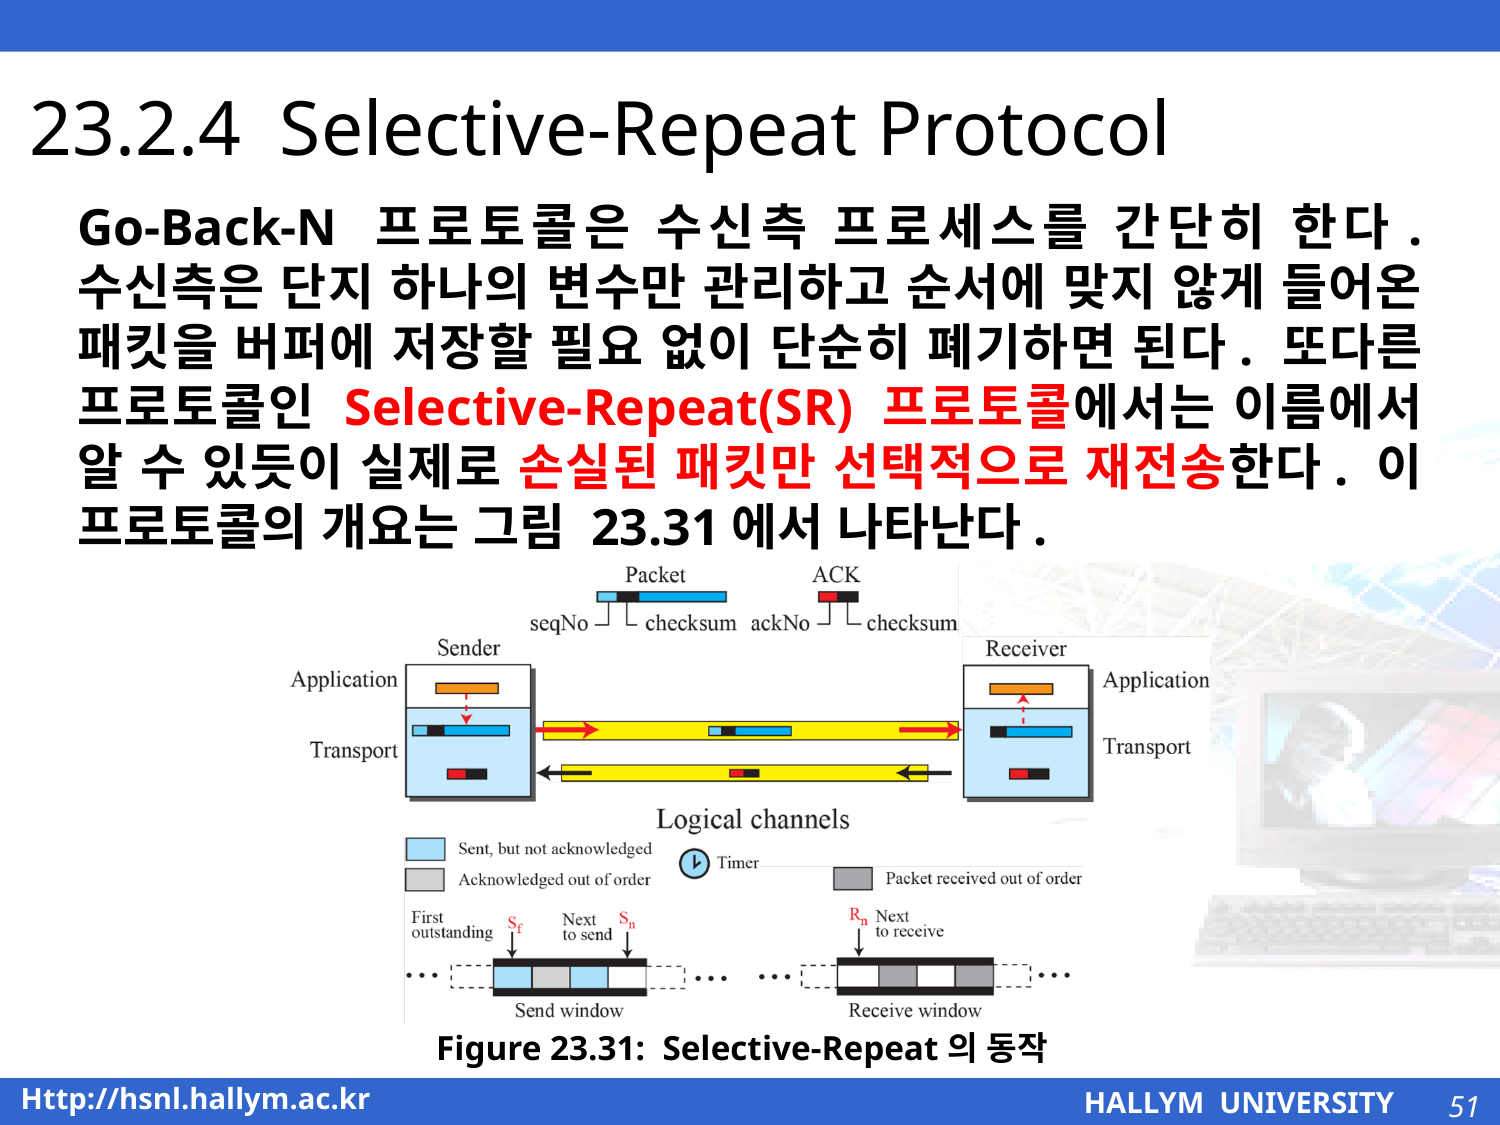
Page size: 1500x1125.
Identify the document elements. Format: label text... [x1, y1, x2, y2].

slide_number 51 [1182, 1080, 1496, 1125]
text_box Go-Back-N 프로토콜은 수신측 프로세스를 간단히 한다. 수신측은 단지 하나의 변수만 관리하고 순서에 맞지 않게 들어온 패킷을 버퍼에 저장할 필요 없이 단순히 폐기하면 된다. 또다른 프로토콜인 Selective-Repeat(SR) 프로토콜에서는 이름에서 알 수 있듯이 실제로 손실된 패킷만 선택적으로 재전송한다. 이 프로토콜의 개요는 그림 23.31에서 나타난다. [62, 187, 1438, 563]
picture [290, 563, 1210, 1023]
title 23.2.4 Selective-Repeat Protocol [14, 76, 1500, 175]
text_box Figure 23.31: Selective-Repeat의 동작 [112, 1022, 1372, 1072]
